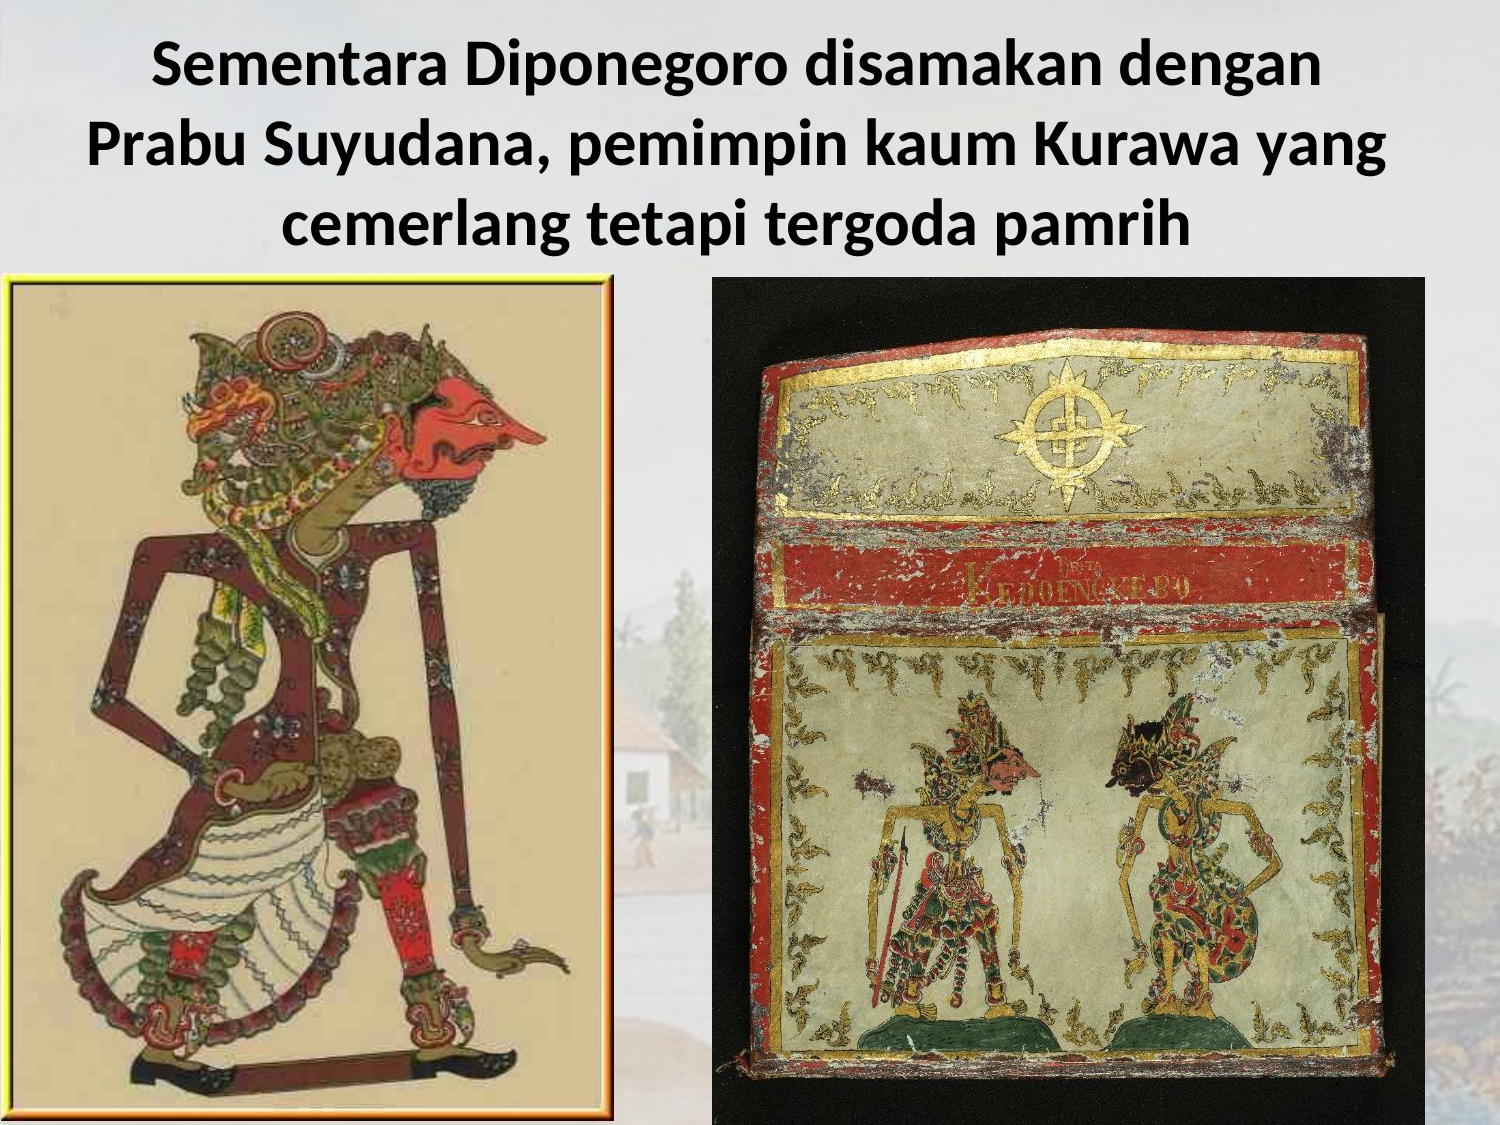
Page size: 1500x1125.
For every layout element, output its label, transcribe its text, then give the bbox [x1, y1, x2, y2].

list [1, 273, 615, 1122]
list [712, 277, 1426, 1125]
title Sementara Diponegoro disamakan dengan Prabu Suyudana, pemimpin kaum Kurawa yang cemerlang tetapi tergoda pamrih [49, 44, 1426, 233]
